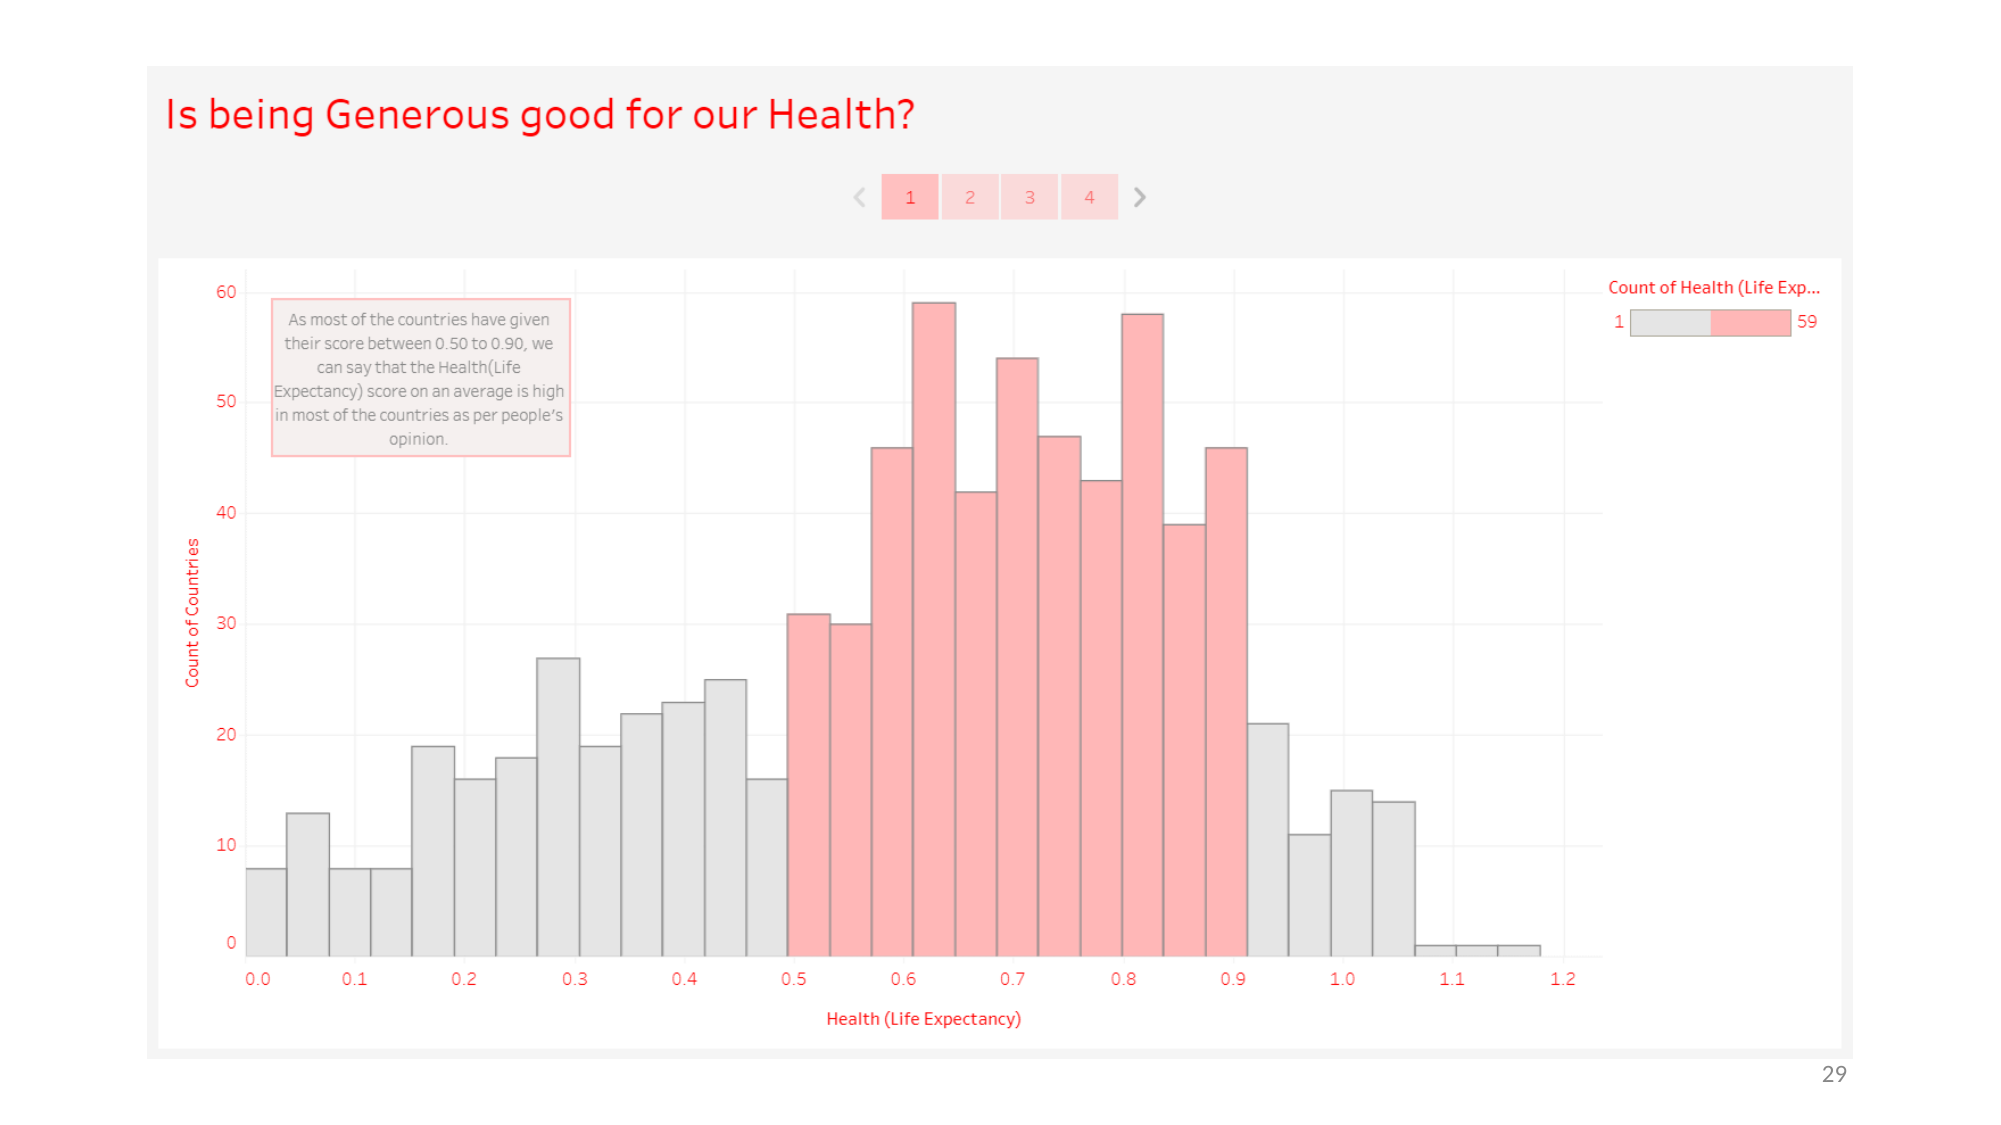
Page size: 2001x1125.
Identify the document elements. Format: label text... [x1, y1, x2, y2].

picture [146, 65, 1854, 1060]
slide_number 29 [1412, 1042, 1863, 1103]
